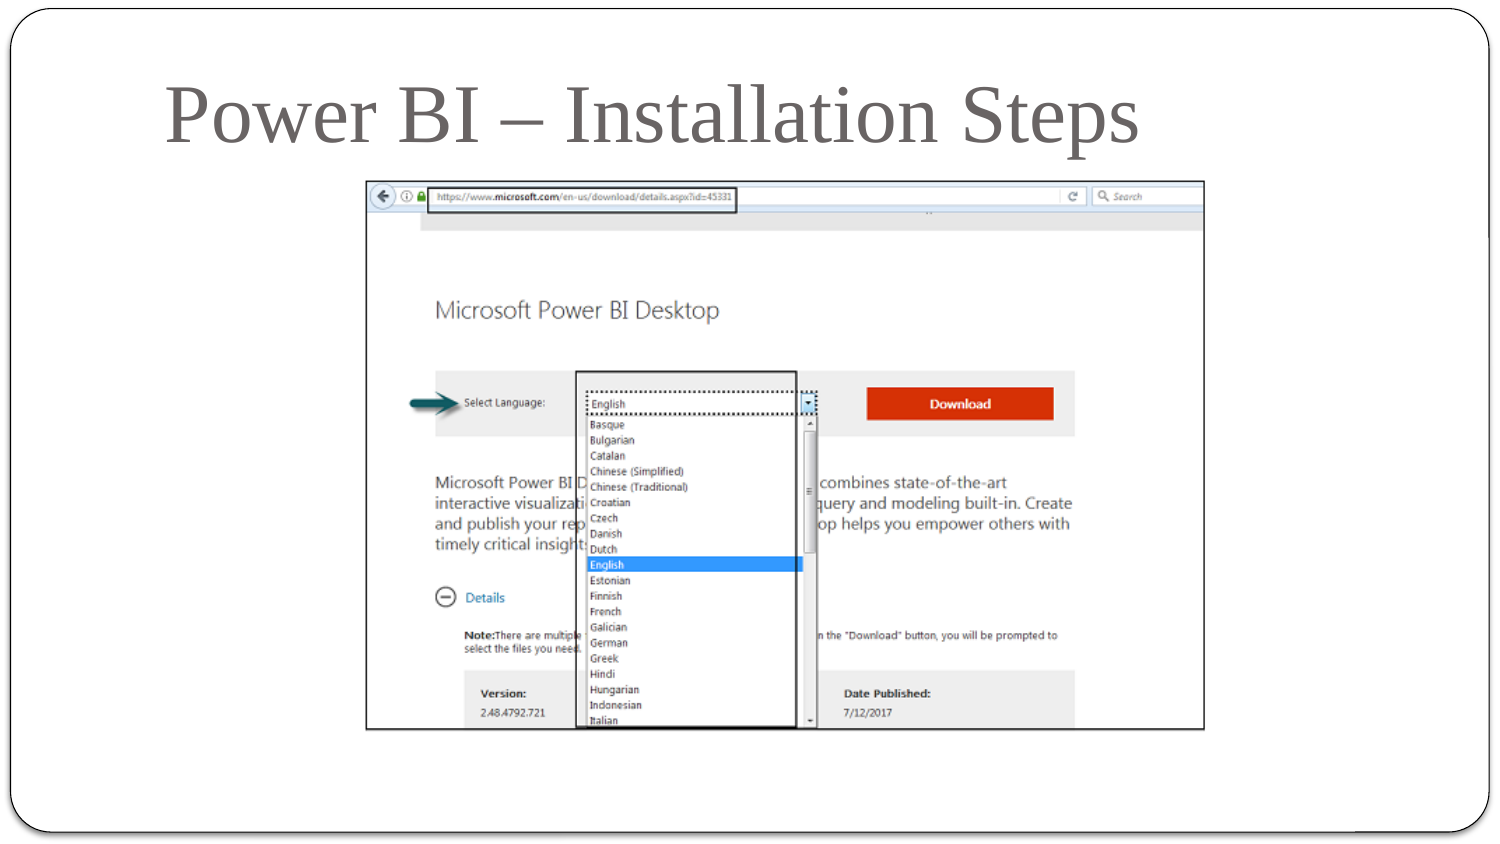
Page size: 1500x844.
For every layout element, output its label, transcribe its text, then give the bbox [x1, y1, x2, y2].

title Power BI – Installation Steps [150, 33, 1425, 175]
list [356, 177, 1219, 741]
